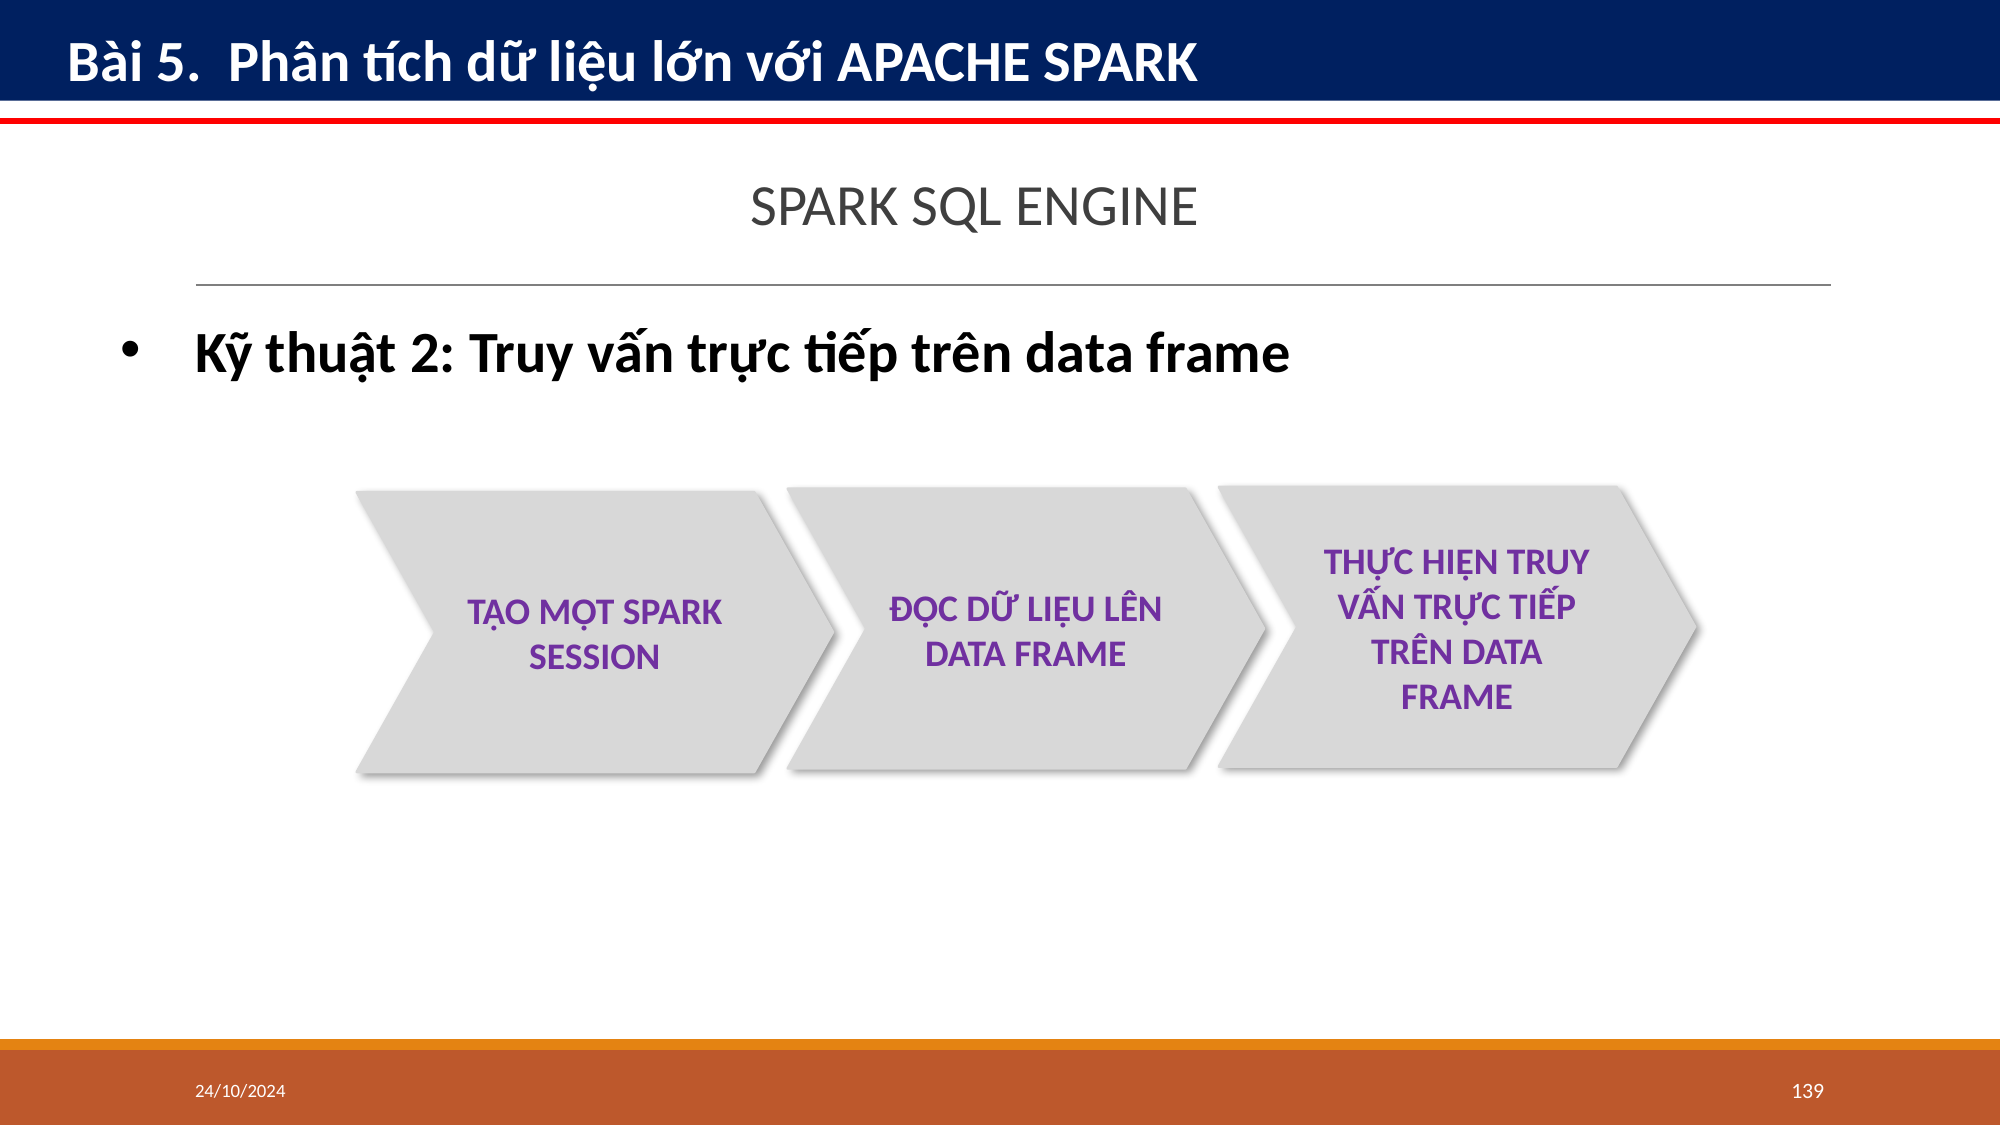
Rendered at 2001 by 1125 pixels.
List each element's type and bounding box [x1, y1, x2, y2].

text_box [1218, 486, 1696, 767]
text_box [0, 0, 2000, 101]
slide_number [180, 1059, 586, 1120]
text_box [787, 488, 1265, 769]
text_box [459, 141, 1490, 245]
text_box [105, 306, 1355, 392]
text_box [356, 492, 833, 772]
slide_number [1624, 1059, 1840, 1120]
